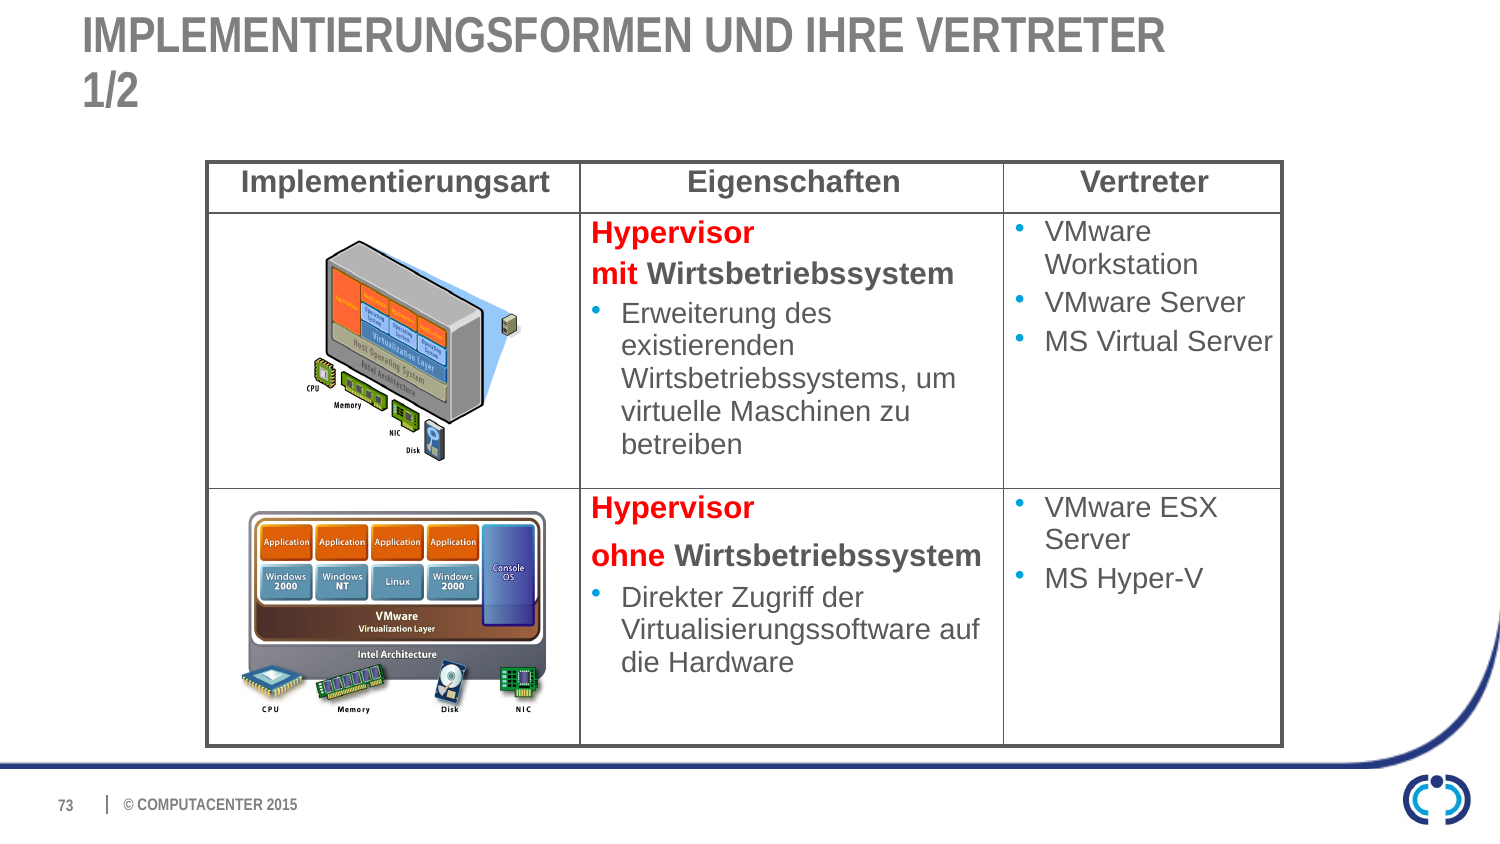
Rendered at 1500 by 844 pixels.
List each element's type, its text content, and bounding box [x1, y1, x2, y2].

picture [242, 236, 523, 461]
slide_number 73 [46, 782, 147, 827]
picture [238, 511, 547, 714]
table_cell [209, 489, 579, 744]
table_cell Hypervisor mit Wirtsbetriebssystem Erweiterung des existierenden Wirtsbetriebssystems, um virtuelle Maschinen zu betreiben [581, 214, 1003, 488]
table_cell VMware ESX Server MS Hyper-V [1004, 489, 1280, 744]
table_cell VMware Workstation VMware Server MS Virtual Server [1004, 214, 1280, 488]
title Implementierungsformen und ihre Vertreter 1/2 [70, 3, 1206, 124]
table_header Vertreter [1004, 164, 1280, 212]
picture [1401, 773, 1472, 827]
table_cell Hypervisor ohne Wirtsbetriebssystem Direkter Zugriff der Virtualisierungssoftware auf die Hardware [581, 489, 1003, 744]
table_cell [209, 214, 579, 488]
table_header Implementierungsart [209, 164, 579, 212]
table_header Eigenschaften [581, 164, 1003, 212]
